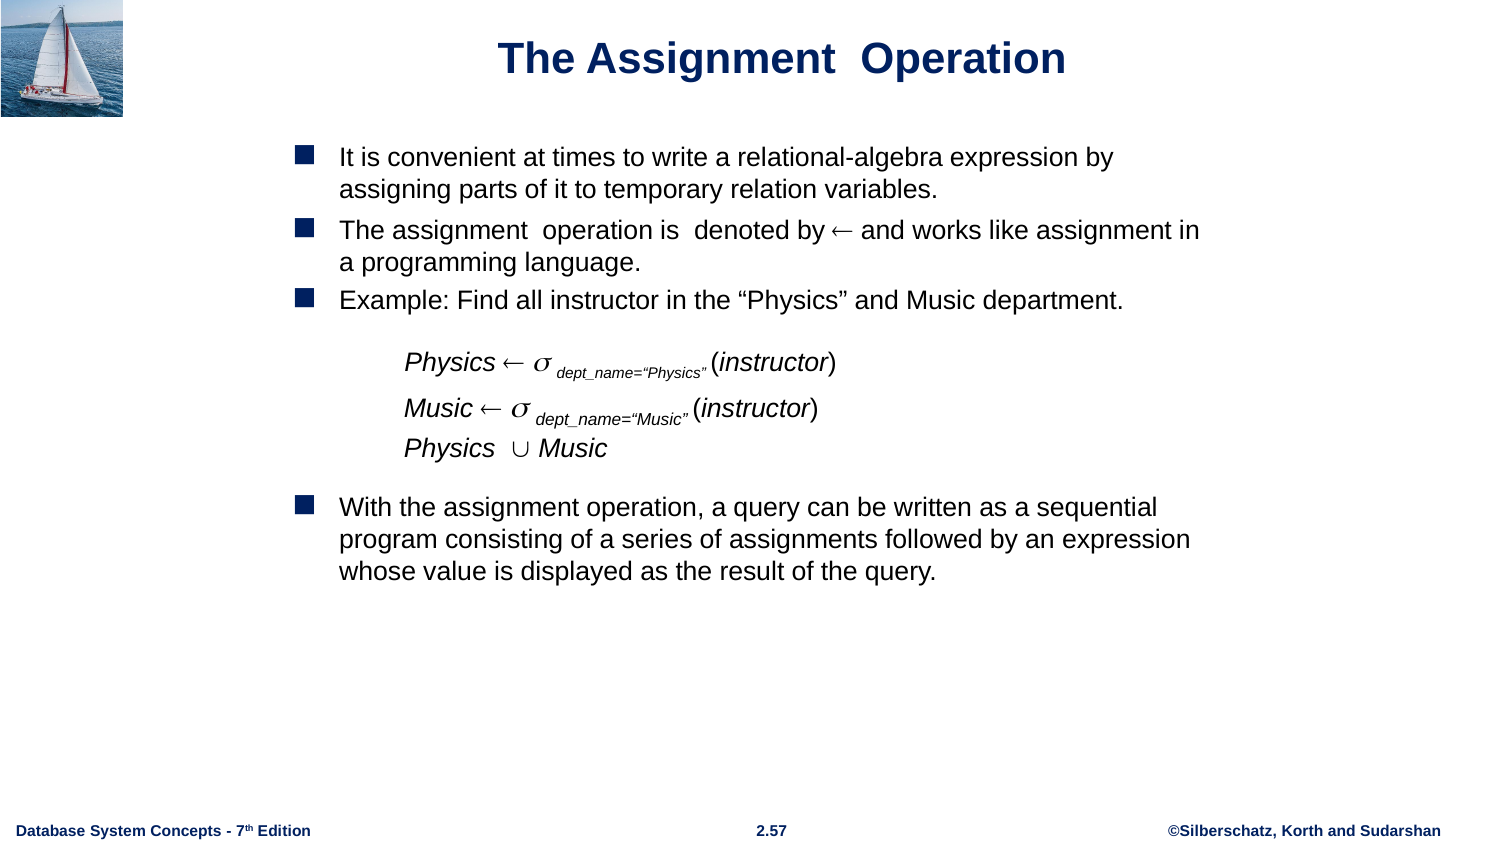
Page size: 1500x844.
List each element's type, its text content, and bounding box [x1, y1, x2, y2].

title The Assignment Operation [125, 14, 1452, 90]
list It is convenient at times to write a relational-algebra expression by assigning parts of it to temporary relation variables. The assignment operation is denoted by  and works like assignment in a programming language. Example: Find all instructor in the “Physics” and Music department. Physics   dept_name=“Physics” (instructor) Music   dept_name=“Music” (instructor) Physics  Music With the assignment operation, a query can be written as a sequential program consisting of a series of assignments followed by an expression whose value is displayed as the result of the query. [282, 132, 1224, 728]
picture [0, 0, 123, 117]
